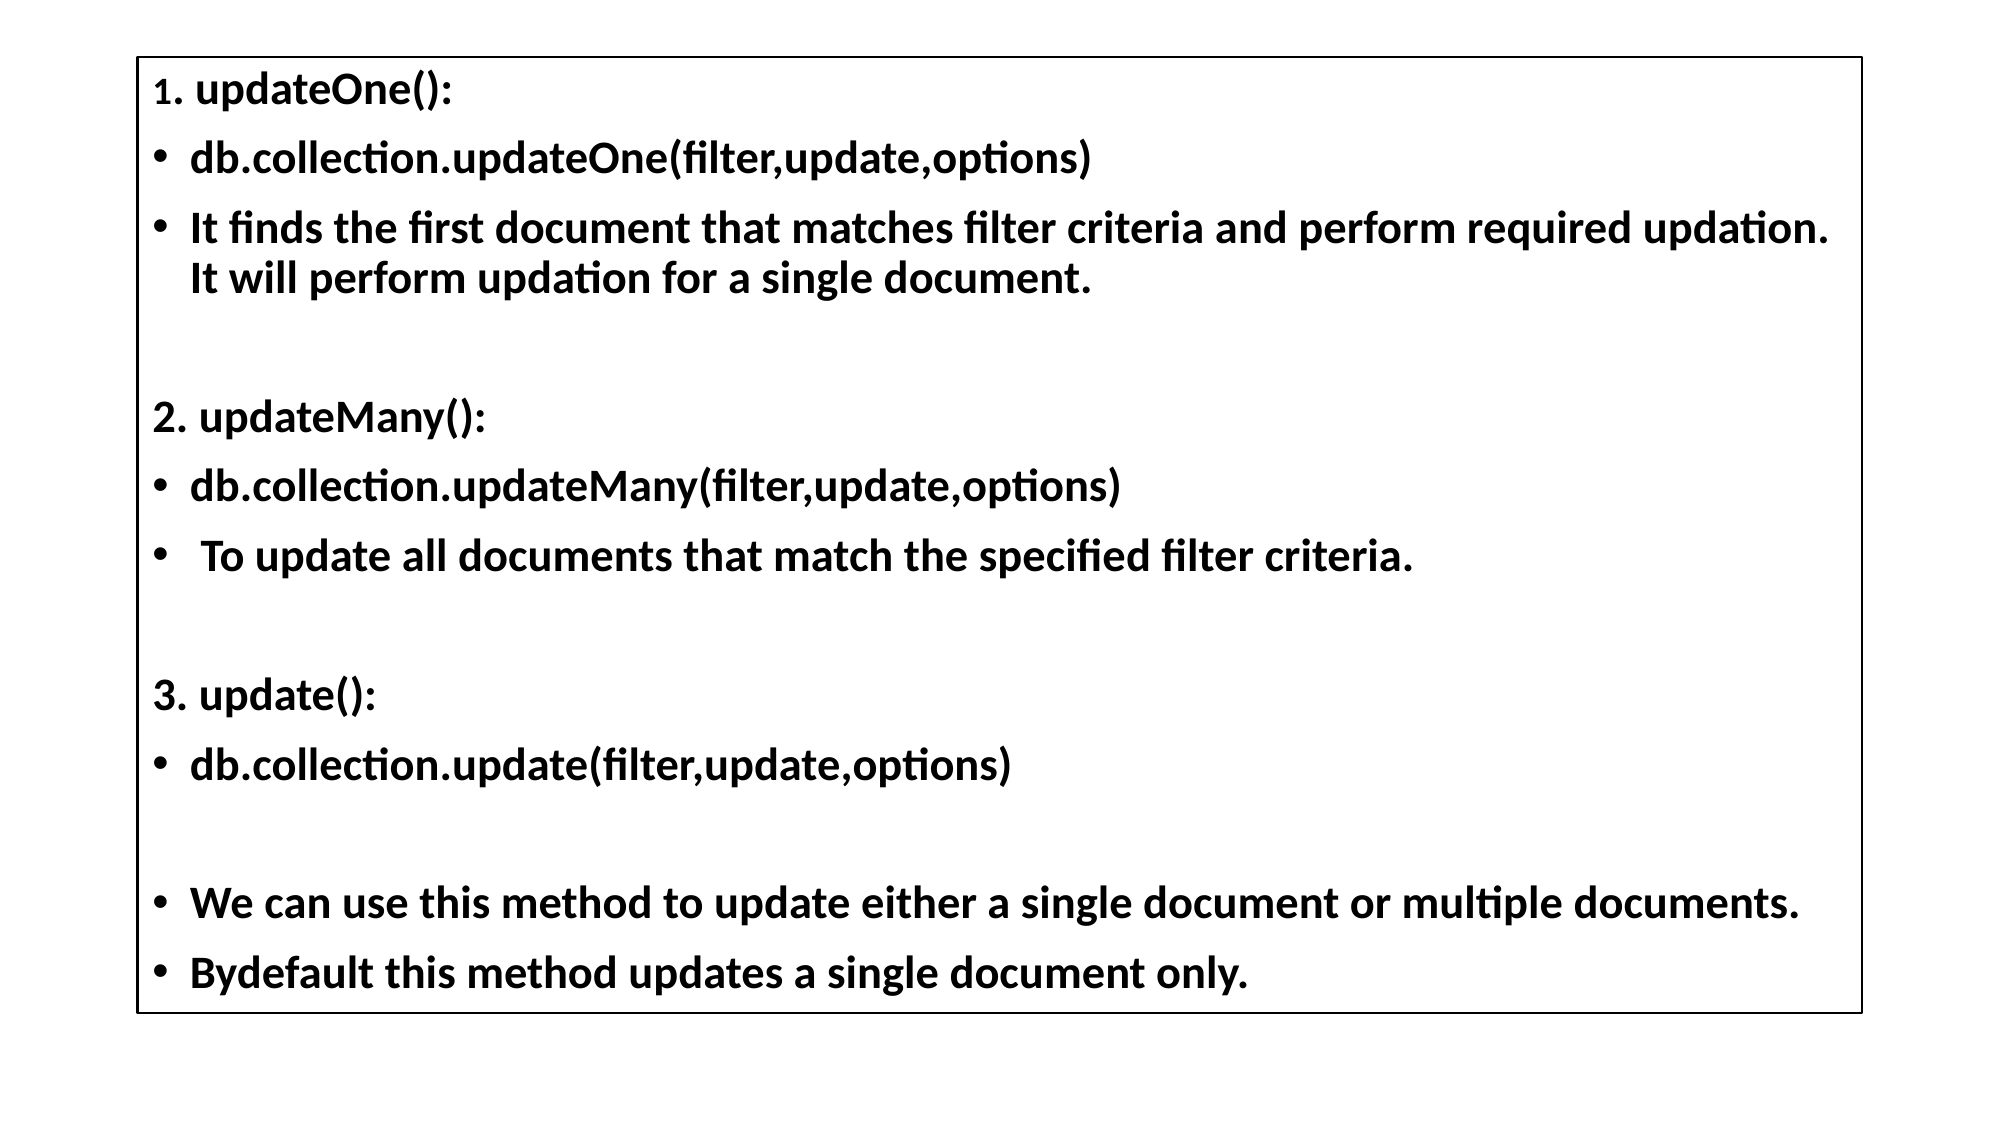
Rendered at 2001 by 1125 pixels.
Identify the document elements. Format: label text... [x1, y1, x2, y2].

list 1. updateOne(): db.collection.updateOne(filter,update,options) It finds the first document that matches filter criteria and perform required updation. It will perform updation for a single document. 2. updateMany(): db.collection.updateMany(filter,update,options) To update all documents that match the specified filter criteria. 3. update(): db.collection.update(filter,update,options) We can use this method to update either a single document or multiple documents. Bydefault this method updates a single document only. [137, 56, 1863, 1014]
